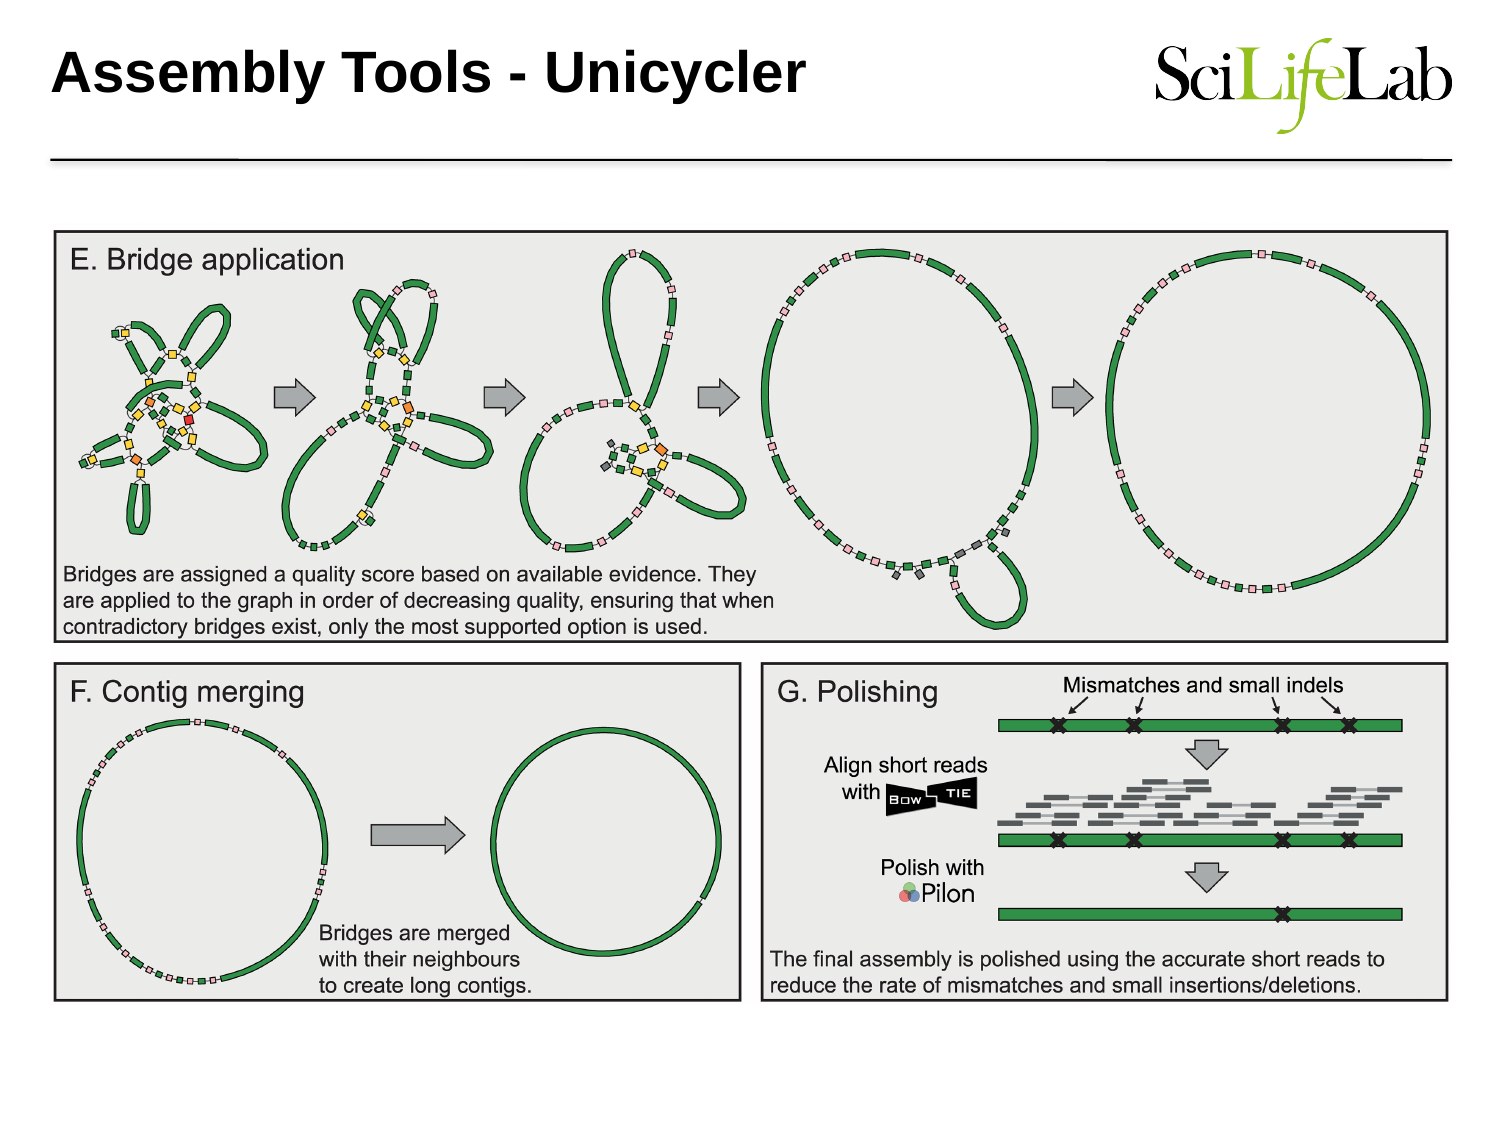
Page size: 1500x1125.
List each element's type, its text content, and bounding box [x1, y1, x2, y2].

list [50, 221, 1453, 1006]
title Assembly Tools - Unicycler [50, 34, 1452, 139]
